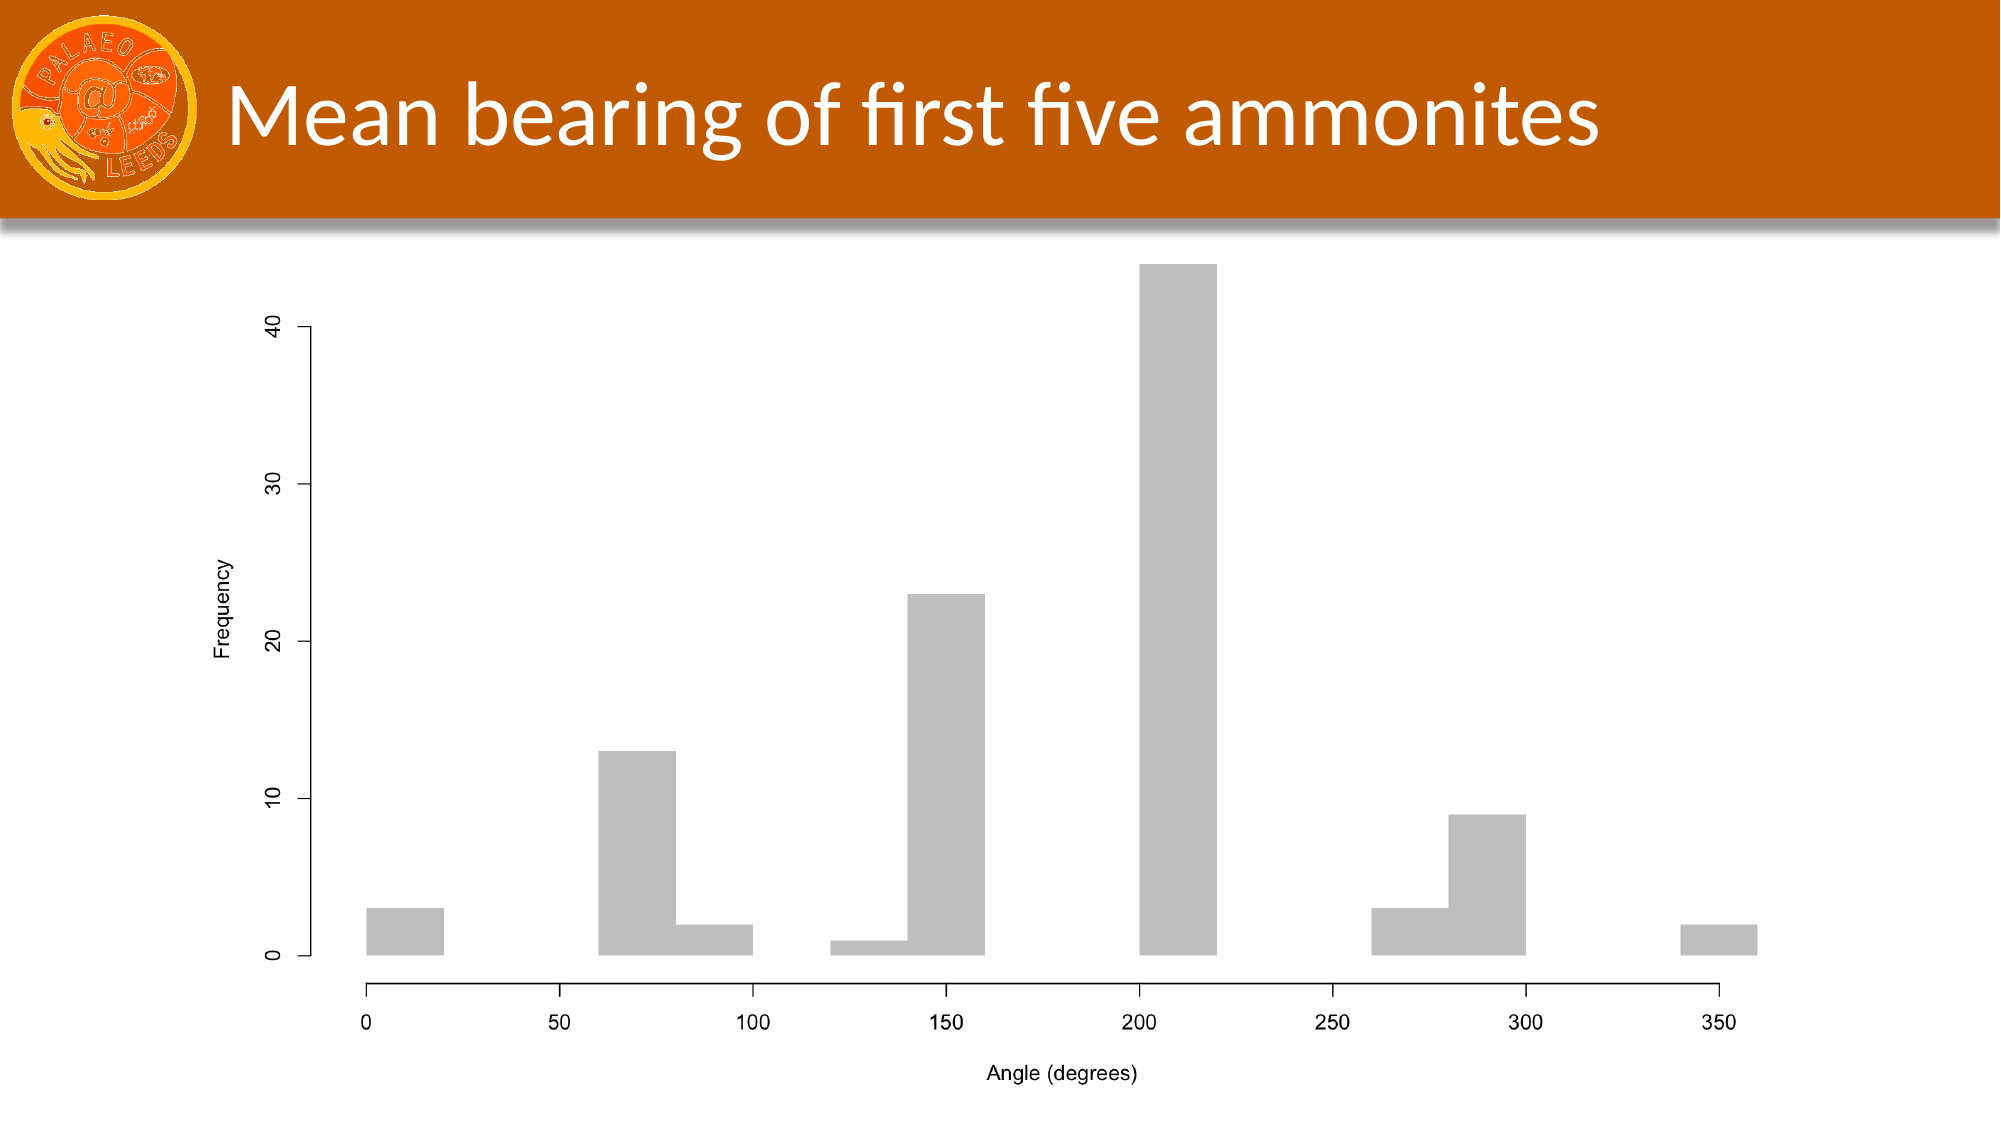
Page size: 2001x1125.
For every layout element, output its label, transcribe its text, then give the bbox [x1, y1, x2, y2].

text_box Mean bearing of first five ammonites [210, 17, 2000, 201]
picture [11, 15, 197, 200]
text_box [0, 0, 2000, 219]
picture [211, 235, 1789, 1098]
